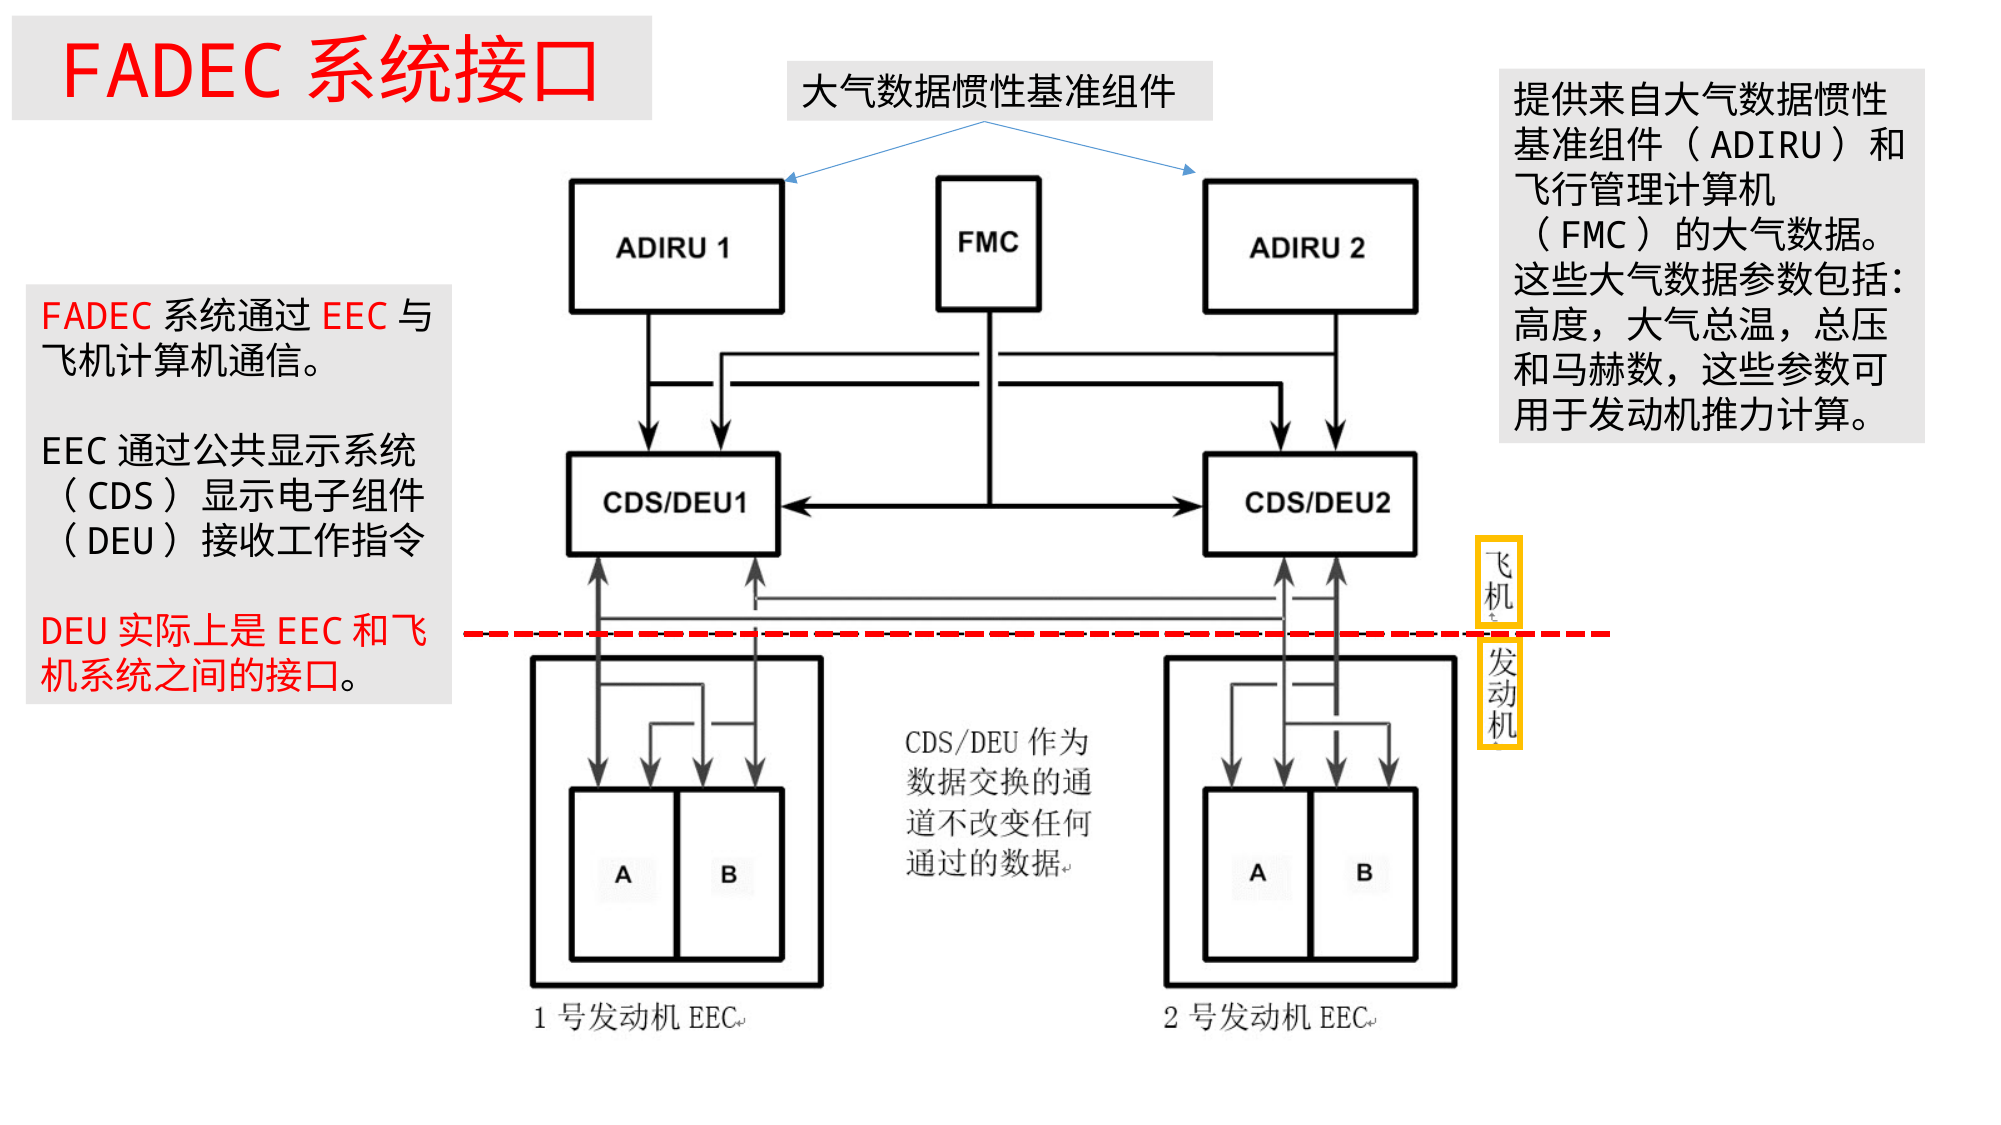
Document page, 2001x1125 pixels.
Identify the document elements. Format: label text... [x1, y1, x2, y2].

text_box FADEC系统接口 [11, 15, 653, 121]
text_box 提供来自大气数据惯性基准组件（ADIRU）和飞行管理计算机（FMC）的大气数据。这些大气数据参数包括：高度，大气总温，总压和马赫数，这些参数可用于发动机推力计算。 [1499, 68, 1925, 444]
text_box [783, 121, 985, 182]
text_box FADEC系统通过EEC与飞机计算机通信。 EEC通过公共显示系统（CDS）显示电子组件（DEU）接收工作指令 DEU实际上是EEC和飞机系统之间的接口。 [25, 284, 451, 705]
picture [451, 160, 1549, 1053]
text_box 大气数据惯性基准组件 [787, 60, 1213, 121]
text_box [984, 121, 1196, 173]
